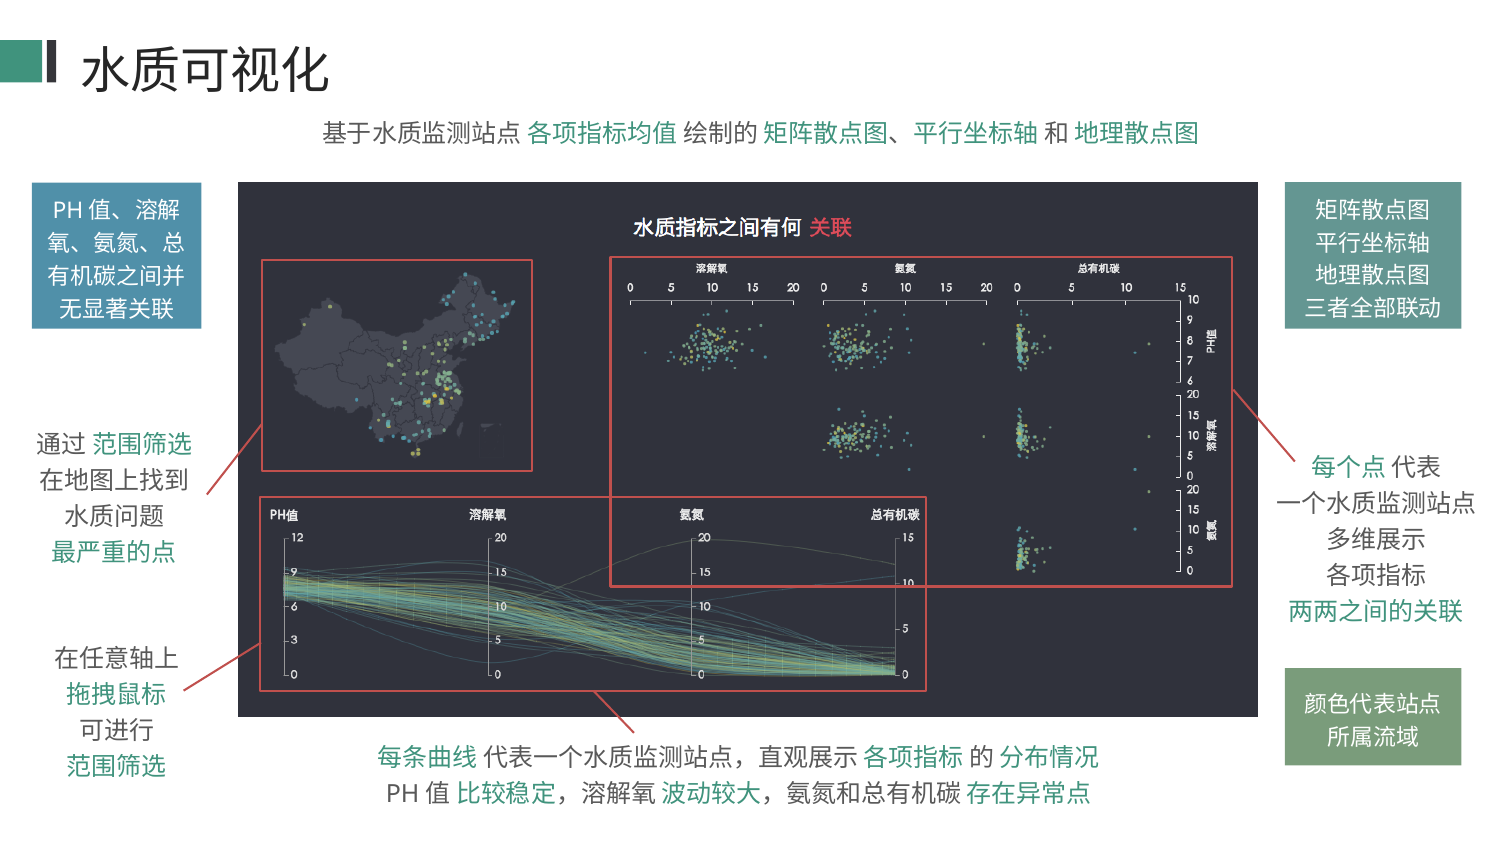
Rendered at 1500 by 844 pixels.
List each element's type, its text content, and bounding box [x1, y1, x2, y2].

text_box 水质可视化 [69, 32, 410, 104]
text_box 矩阵散点图 平行坐标轴 地理散点图 三者全部联动 [1283, 180, 1464, 331]
text_box PH值、溶解氧、氨氮、总有机碳之间并无显著关联 [30, 181, 204, 331]
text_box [1232, 389, 1295, 462]
text_box 在任意轴上 拖拽鼠标 可进行 范围筛选 [39, 629, 195, 788]
text_box 每条曲线 代表一个水质监测站点，直观展示 各项指标 的 分布情况 PH值 比较稳定，溶解氧 波动较大，氨氮和总有机碳 存在异常点 [290, 728, 1188, 816]
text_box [593, 690, 635, 734]
text_box 颜色代表站点所属流域 [1283, 666, 1464, 767]
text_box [0, 39, 57, 83]
text_box 基于水质监测站点 各项指标均值 绘制的 矩阵散点图、平行坐标轴 和 地理散点图 [307, 110, 1215, 156]
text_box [210, 423, 263, 496]
text_box 每个点 代表 一个水质监测站点 多维展示 各项指标 两两之间的关联 [1263, 438, 1492, 633]
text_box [183, 642, 262, 691]
picture [237, 181, 1259, 718]
text_box 通过 范围筛选 在地图上找到 水质问题 最严重的点 [21, 415, 207, 574]
